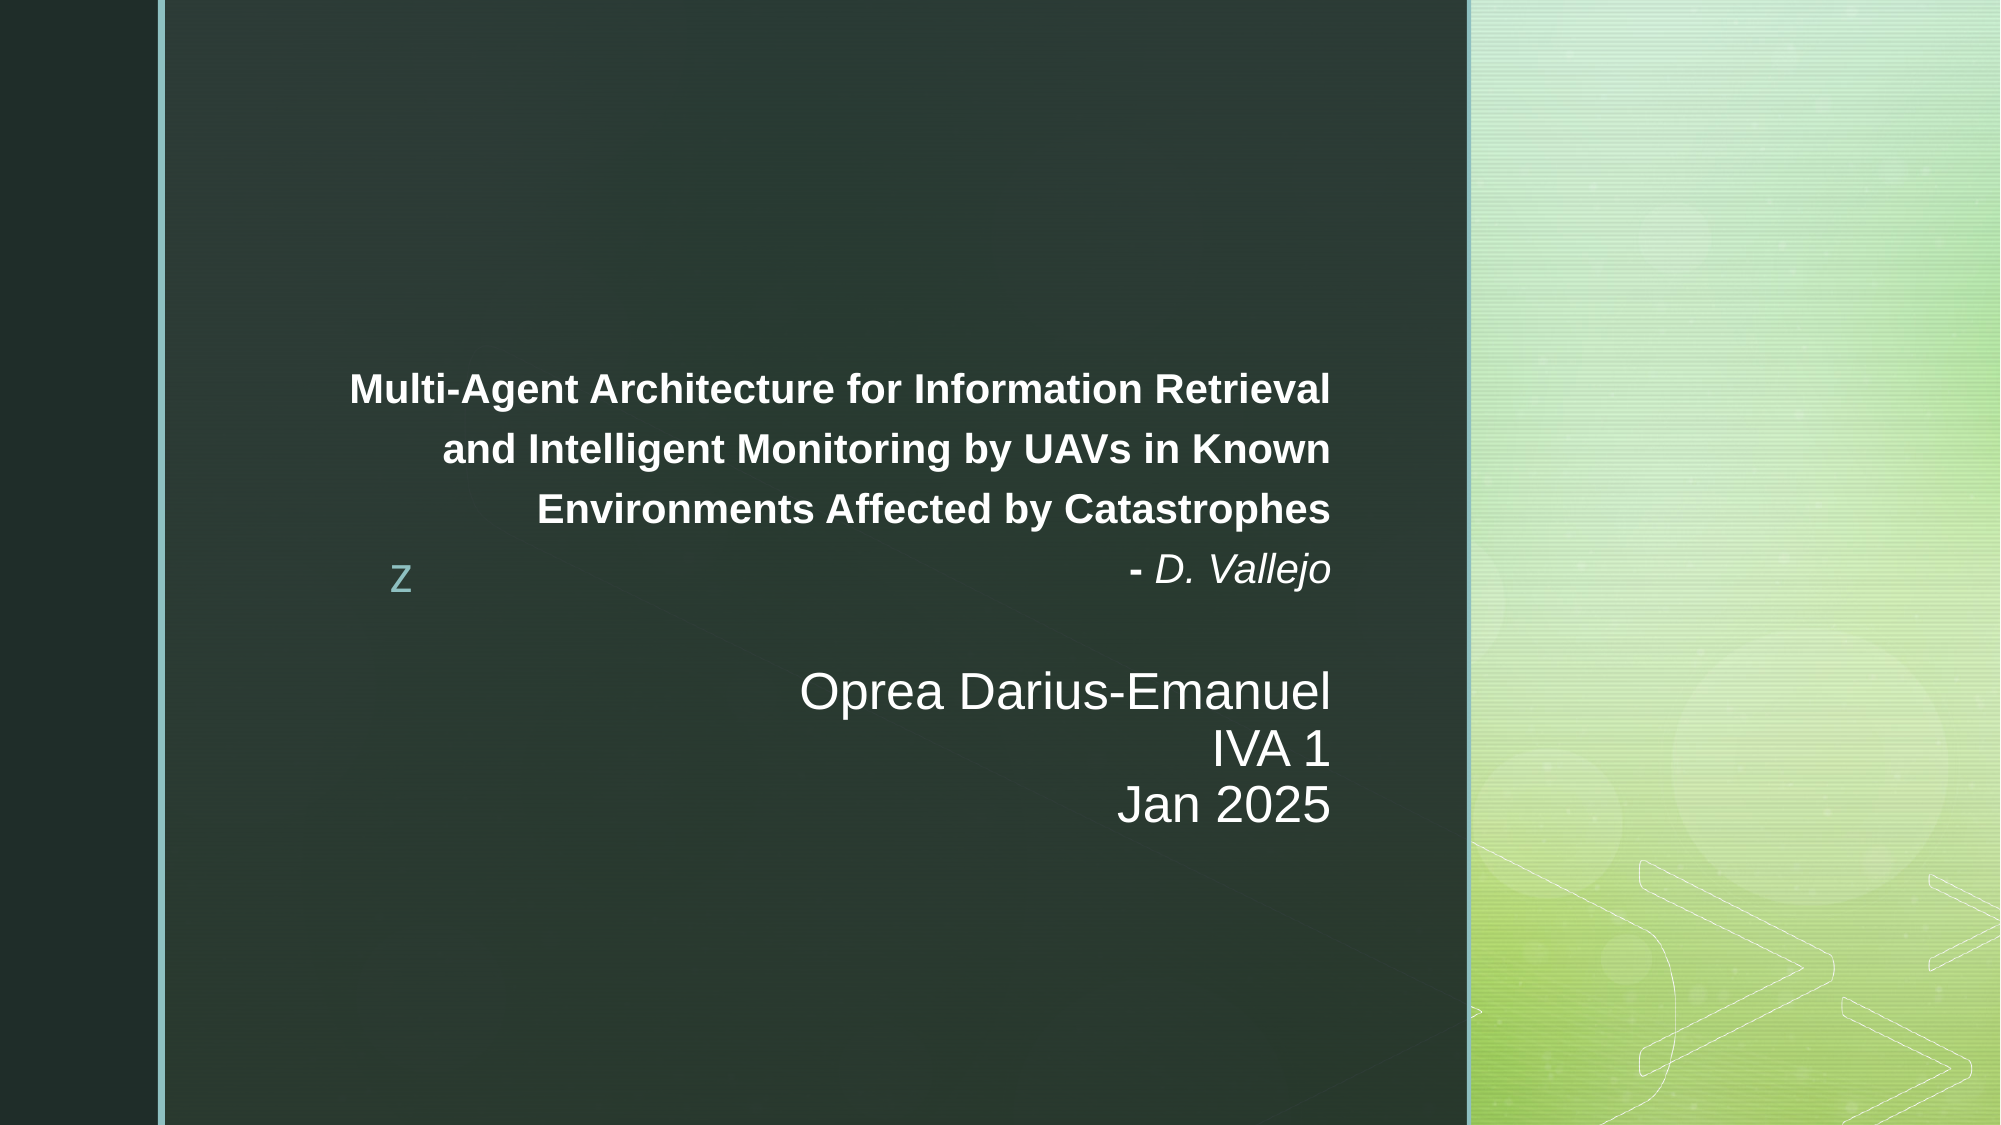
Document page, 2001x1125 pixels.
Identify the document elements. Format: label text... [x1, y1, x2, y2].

title Oprea Darius-Emanuel IVA 1 Jan 2025 [441, 658, 1347, 1030]
picture [1472, 0, 2001, 1125]
subtitle Multi-Agent Architecture for Information Retrieval and Intelligent Monitoring by UAVs in Known Environments Affected by Catastrophes - D. Vallejo [281, 351, 1347, 658]
